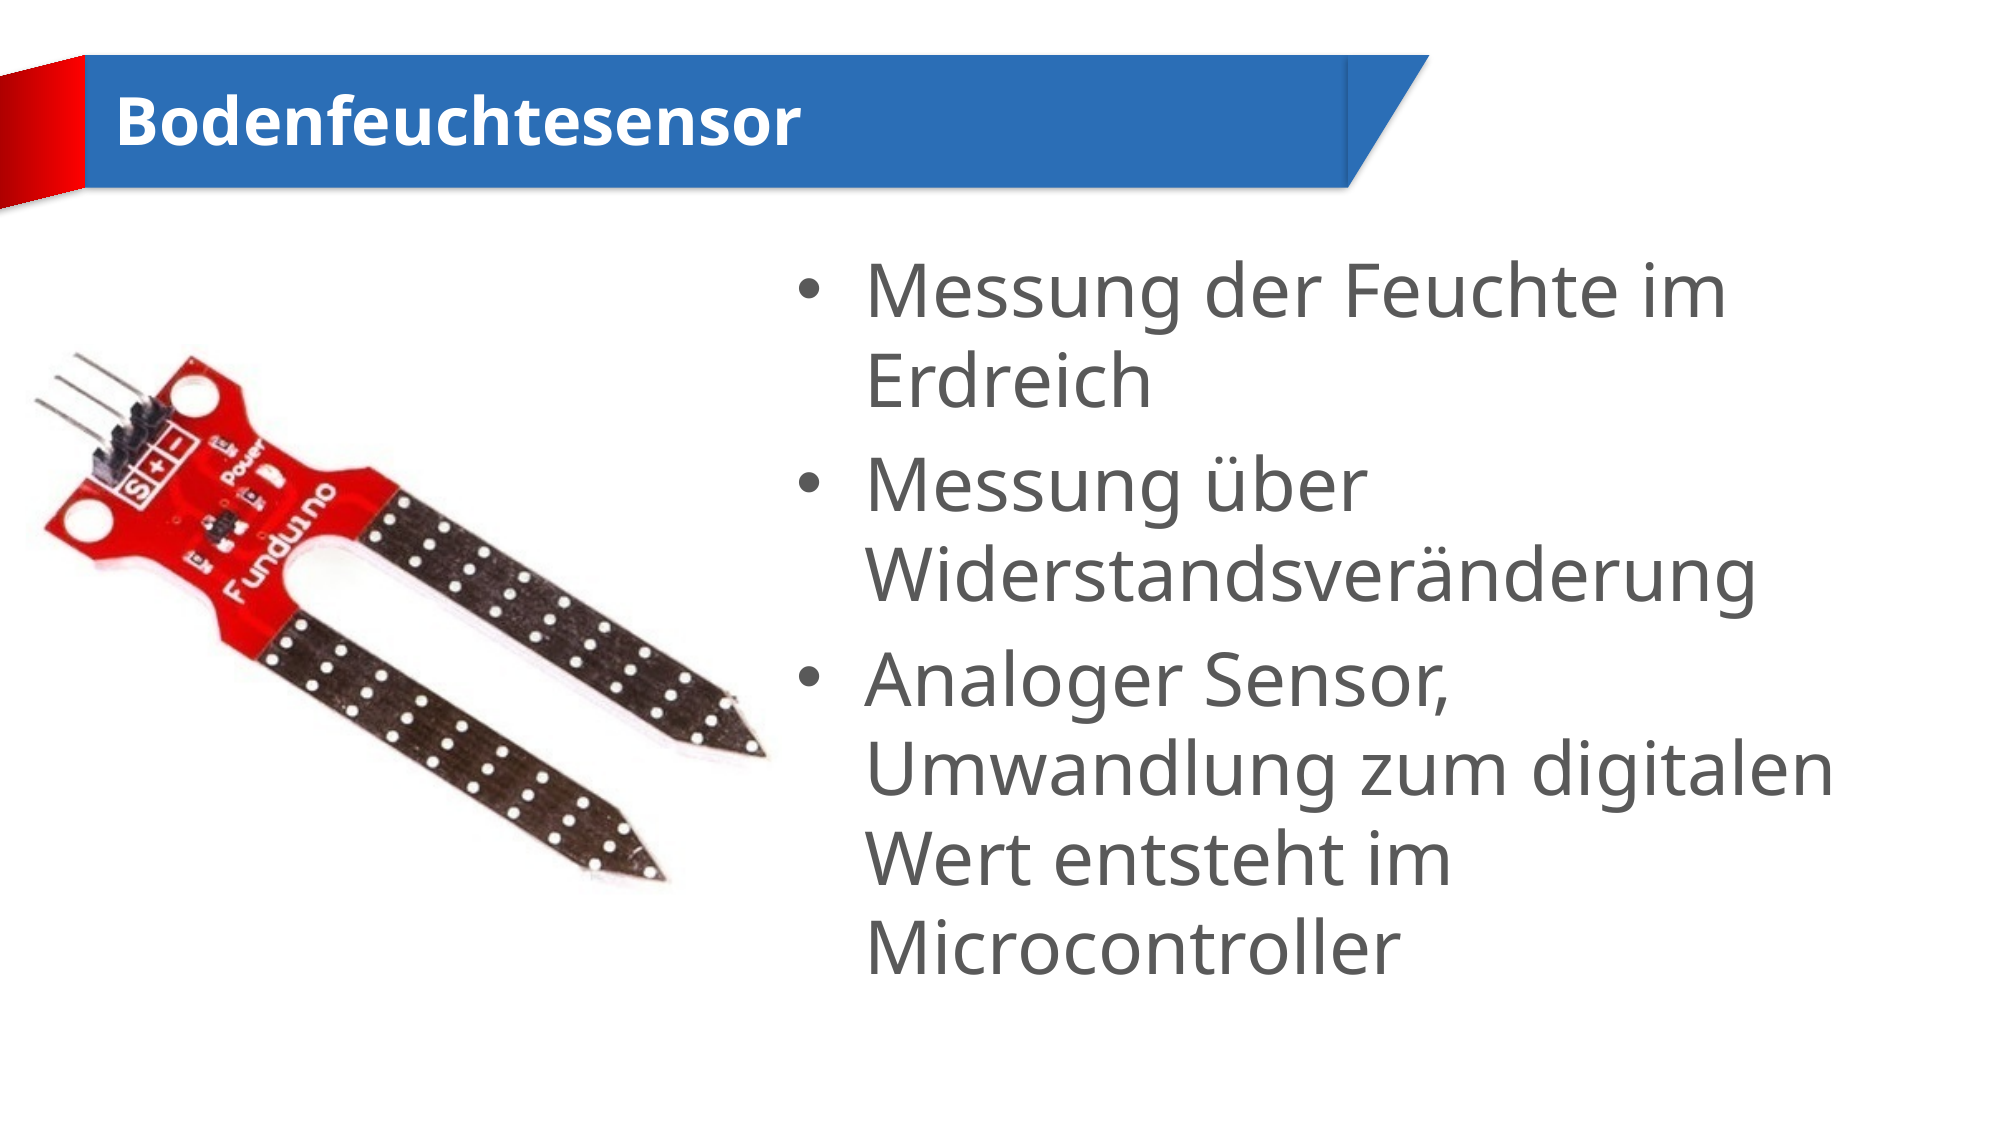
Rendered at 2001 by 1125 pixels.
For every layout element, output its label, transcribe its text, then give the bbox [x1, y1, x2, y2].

list Messung der Feuchte im Erdreich Messung über Widerstandsveränderung Analoger Sensor, Umwandlung zum digitalen Wert entsteht im Microcontroller [781, 235, 1900, 1005]
picture [25, 344, 783, 897]
title Bodenfeuchtesensor [99, 54, 1350, 183]
